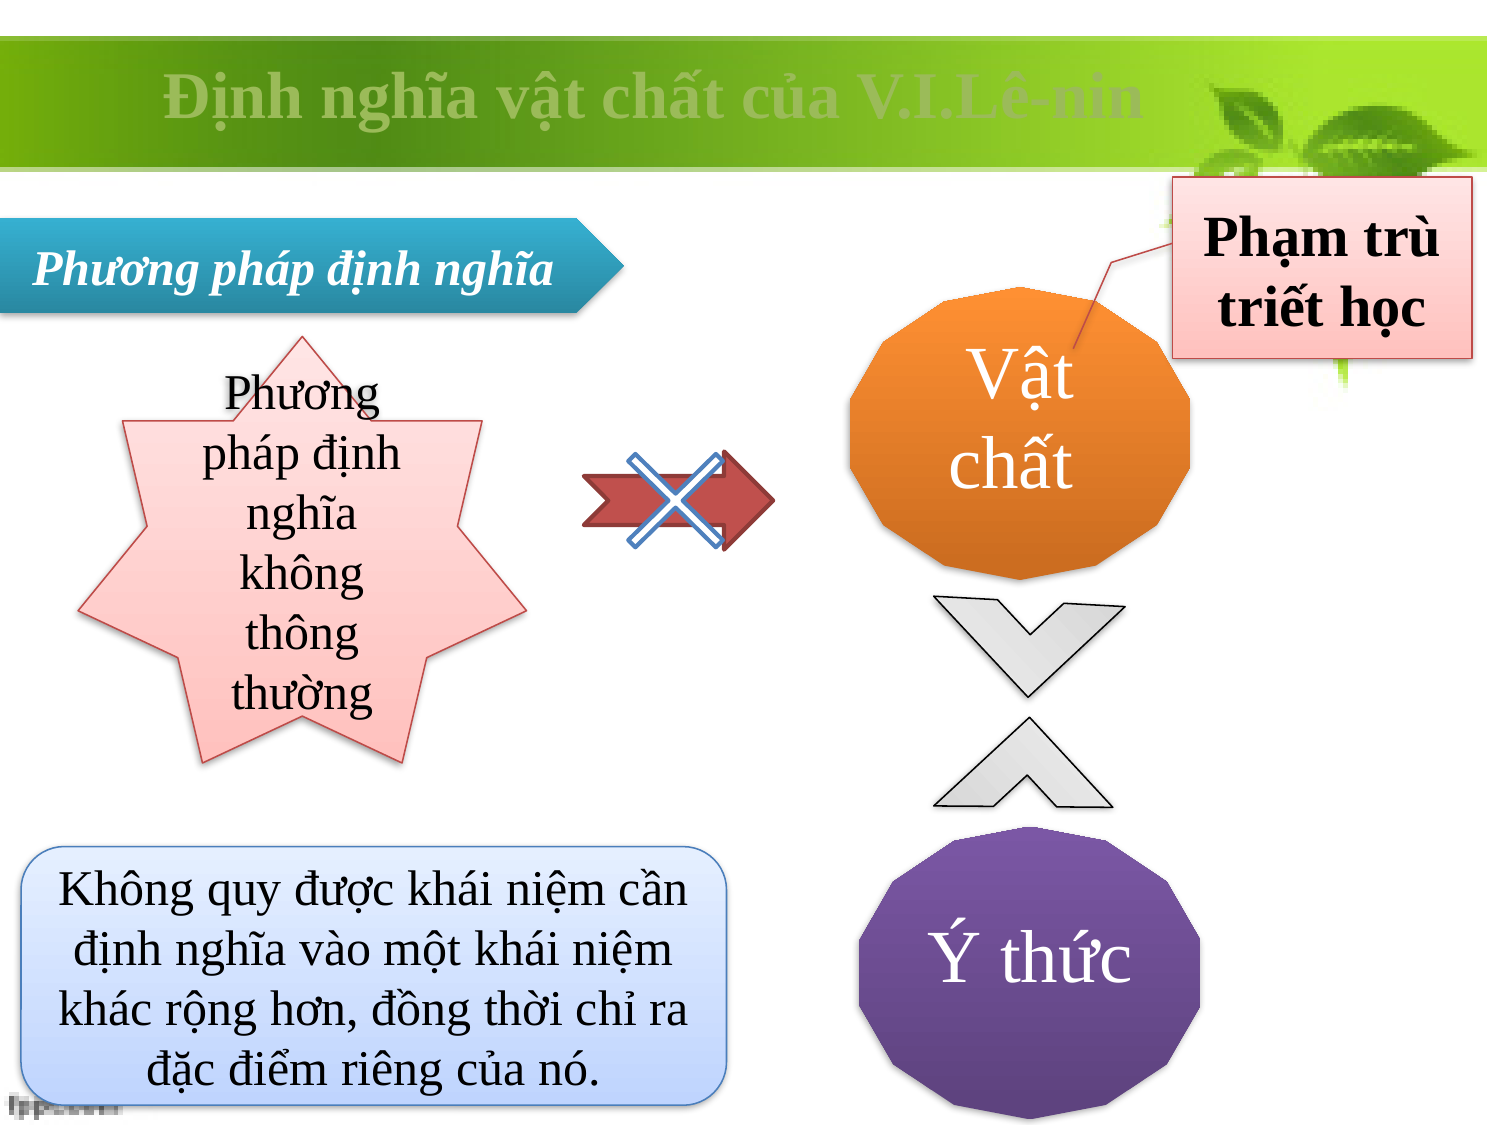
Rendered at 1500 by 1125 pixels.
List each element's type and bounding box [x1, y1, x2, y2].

list [0, 0, 1487, 1125]
